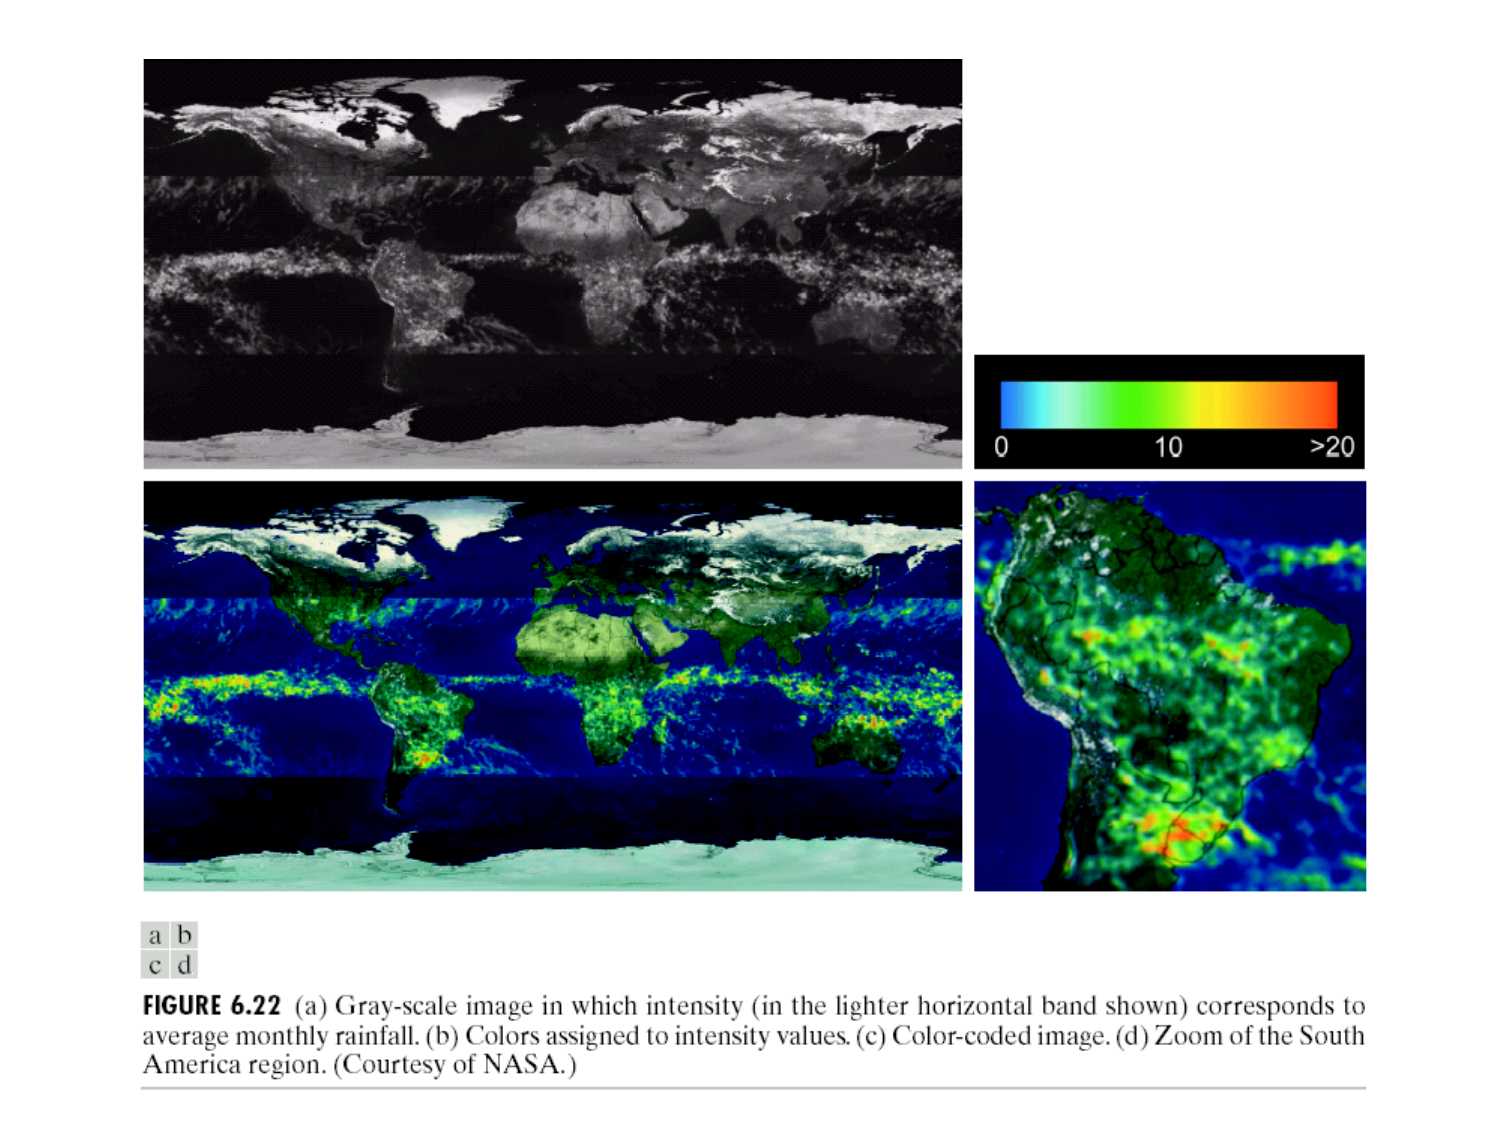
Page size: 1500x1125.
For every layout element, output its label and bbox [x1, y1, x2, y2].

picture [126, 59, 1374, 1096]
